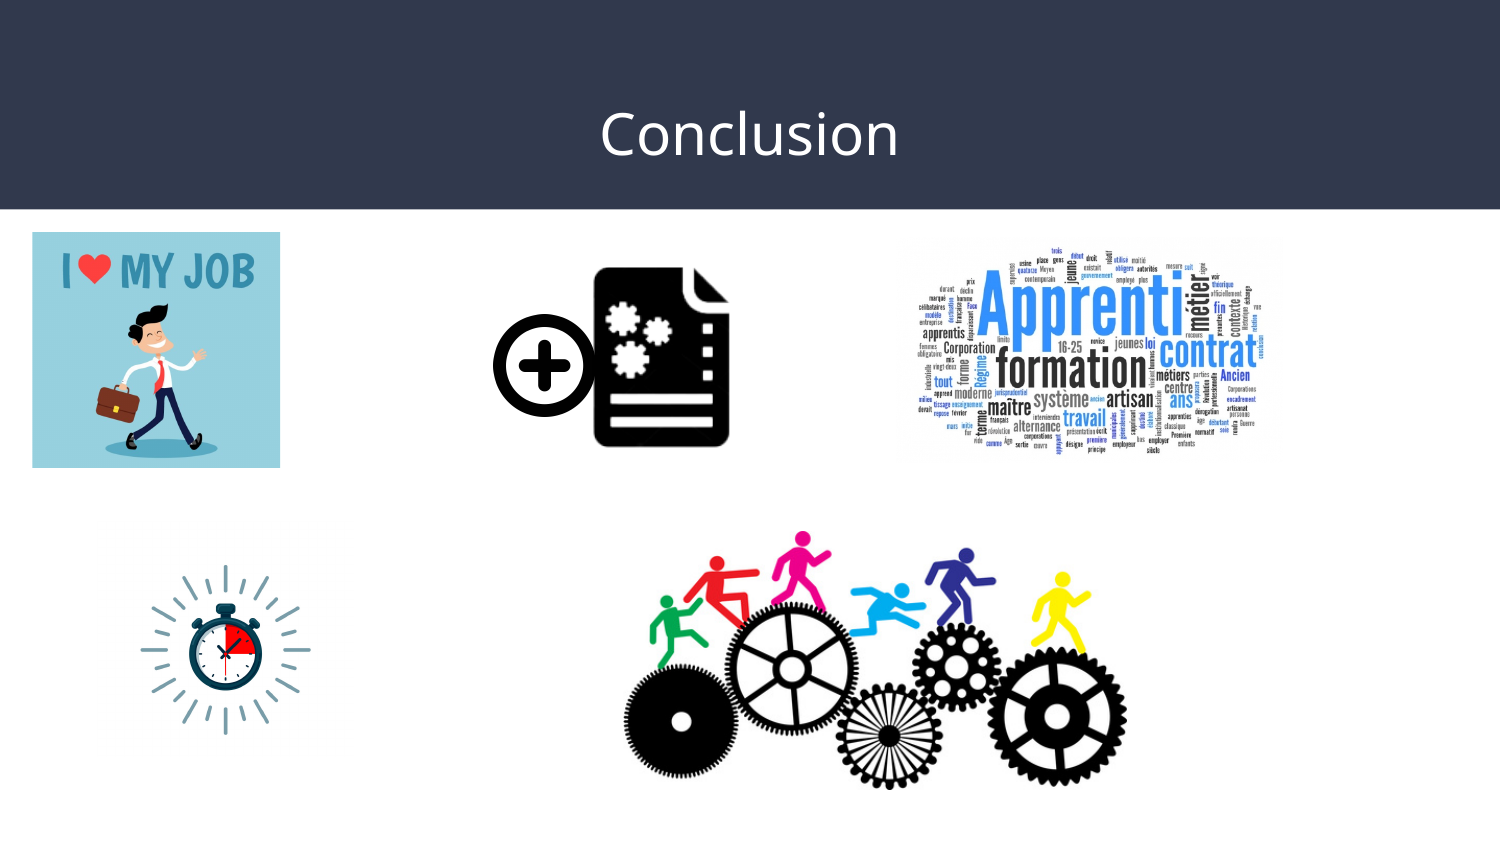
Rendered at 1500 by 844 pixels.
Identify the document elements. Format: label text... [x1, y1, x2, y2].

title Conclusion [51, 82, 1449, 185]
picture [32, 232, 281, 468]
picture [896, 237, 1283, 463]
picture [493, 266, 764, 450]
picture [97, 521, 354, 757]
picture [623, 531, 1127, 790]
